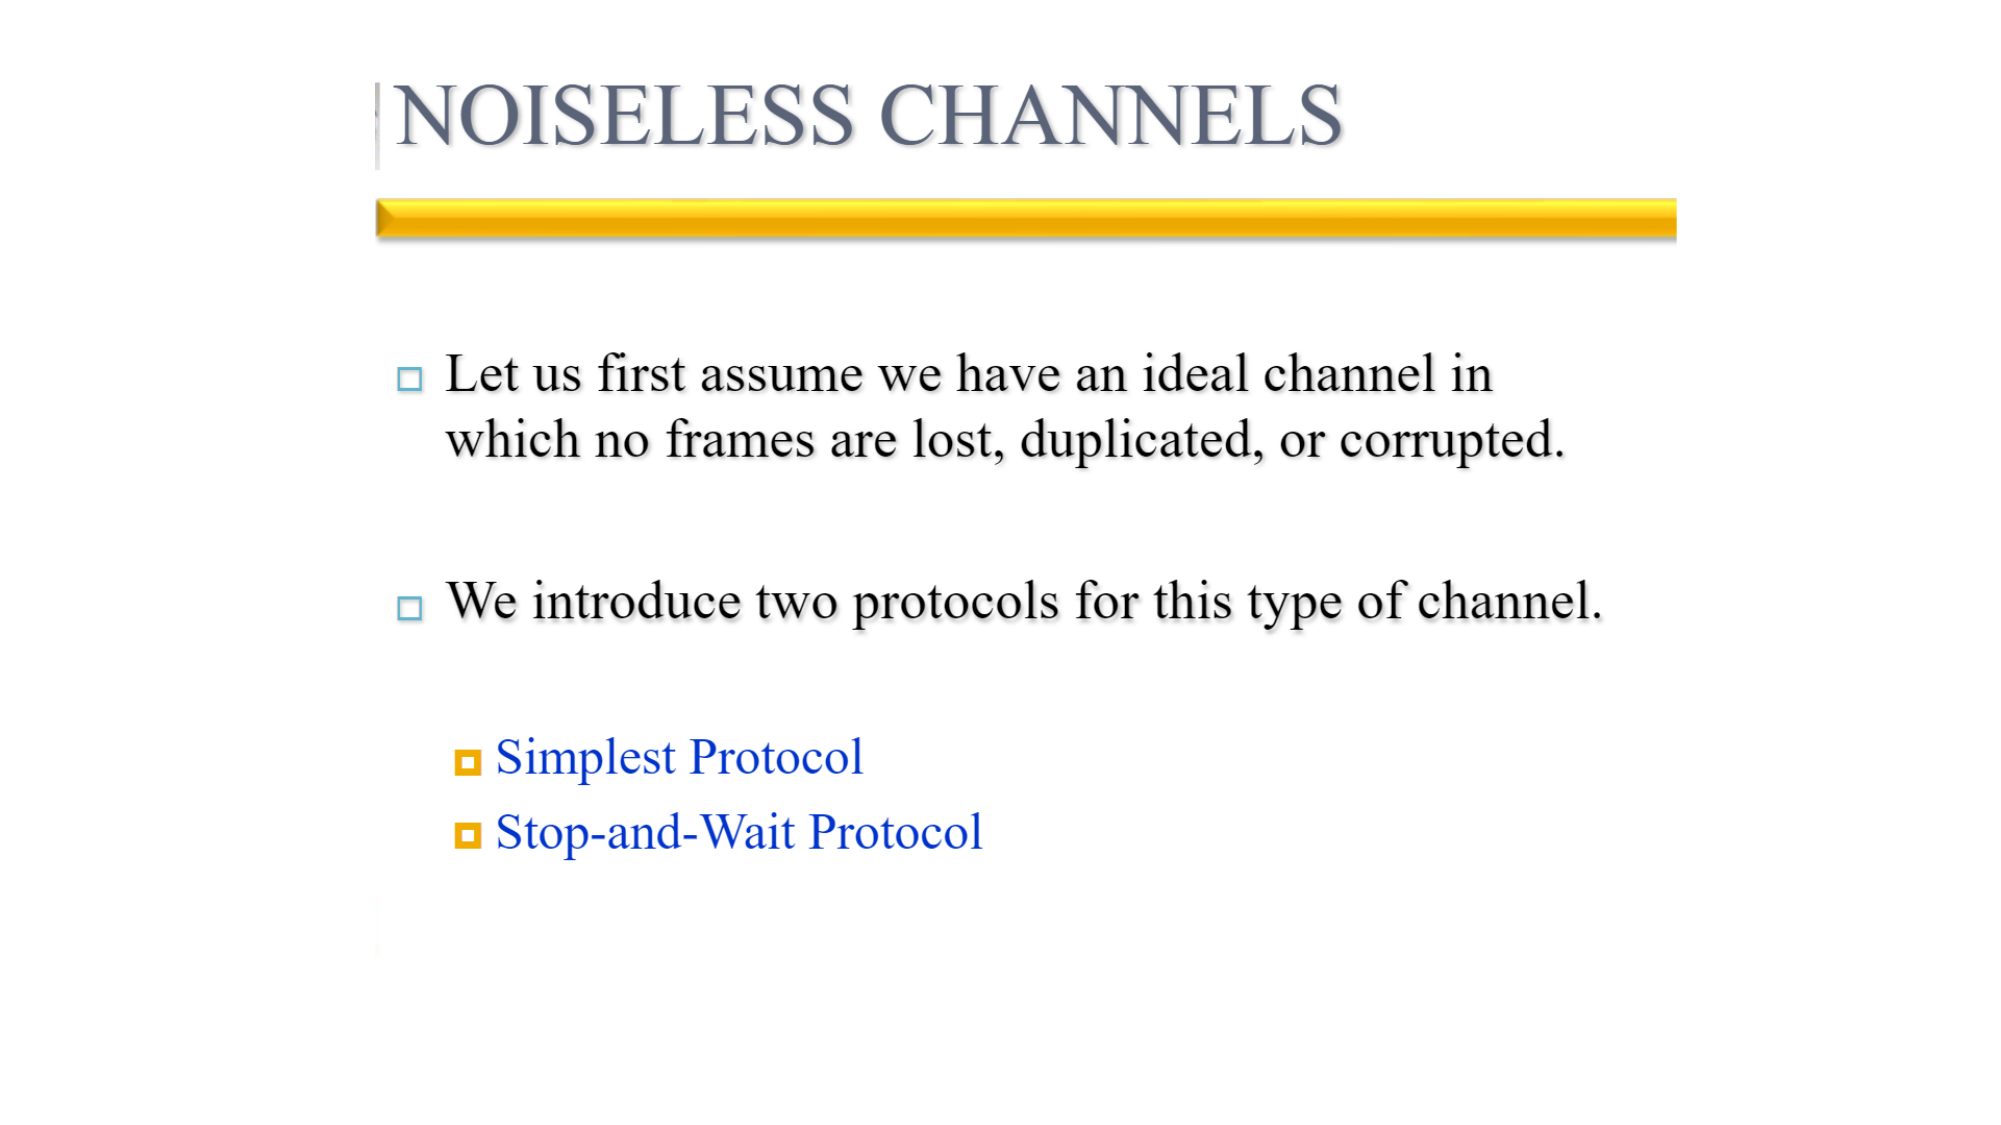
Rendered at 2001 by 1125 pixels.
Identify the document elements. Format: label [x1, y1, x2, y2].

picture [374, 0, 1677, 957]
